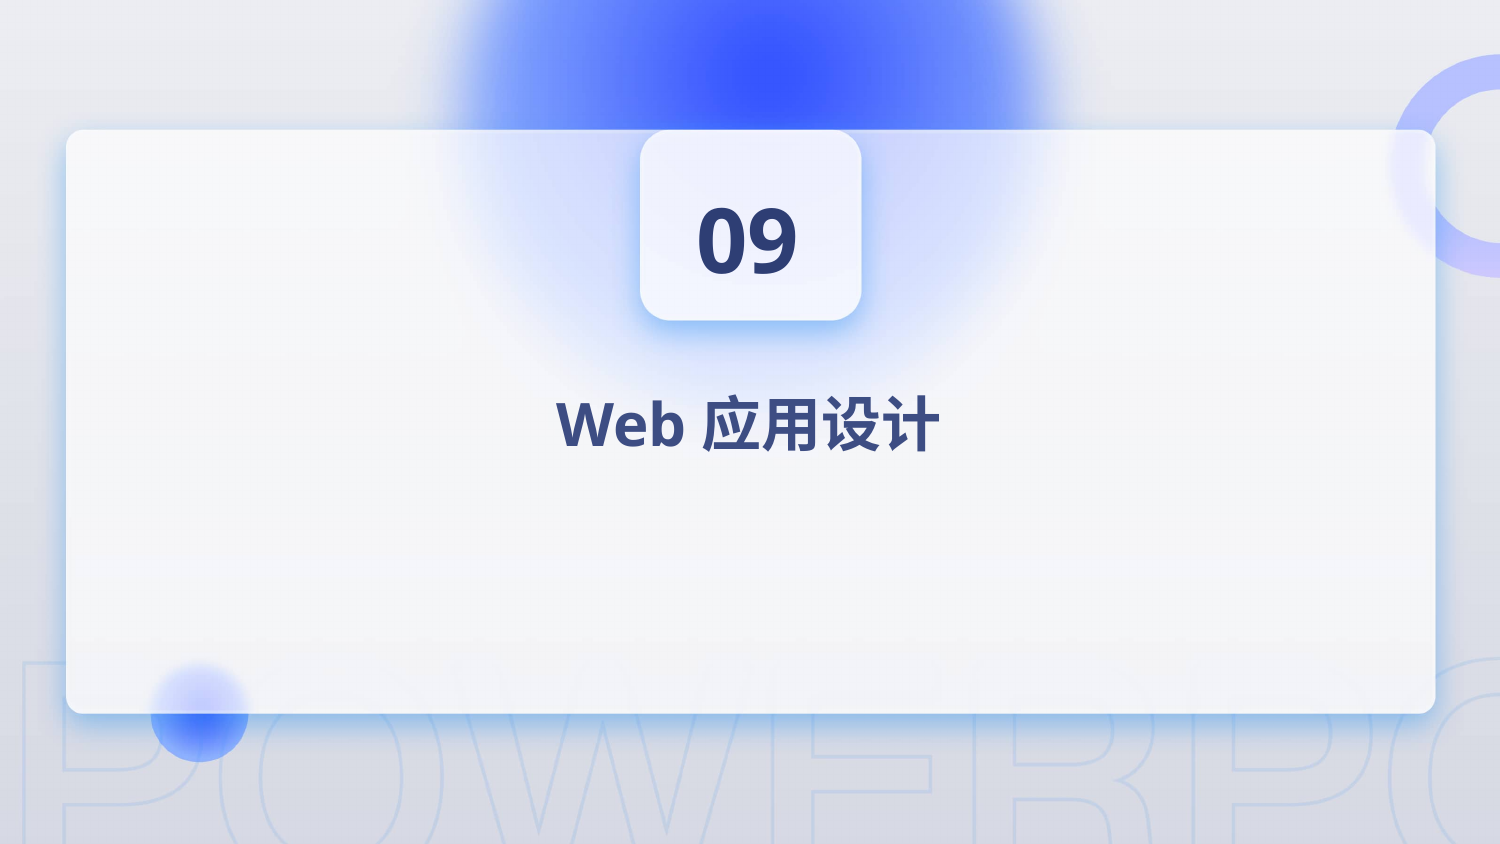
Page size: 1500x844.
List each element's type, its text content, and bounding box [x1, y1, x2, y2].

text_box 09 [658, 168, 837, 308]
text_box Web应用设计 [64, 361, 1434, 474]
picture [0, 0, 1500, 844]
